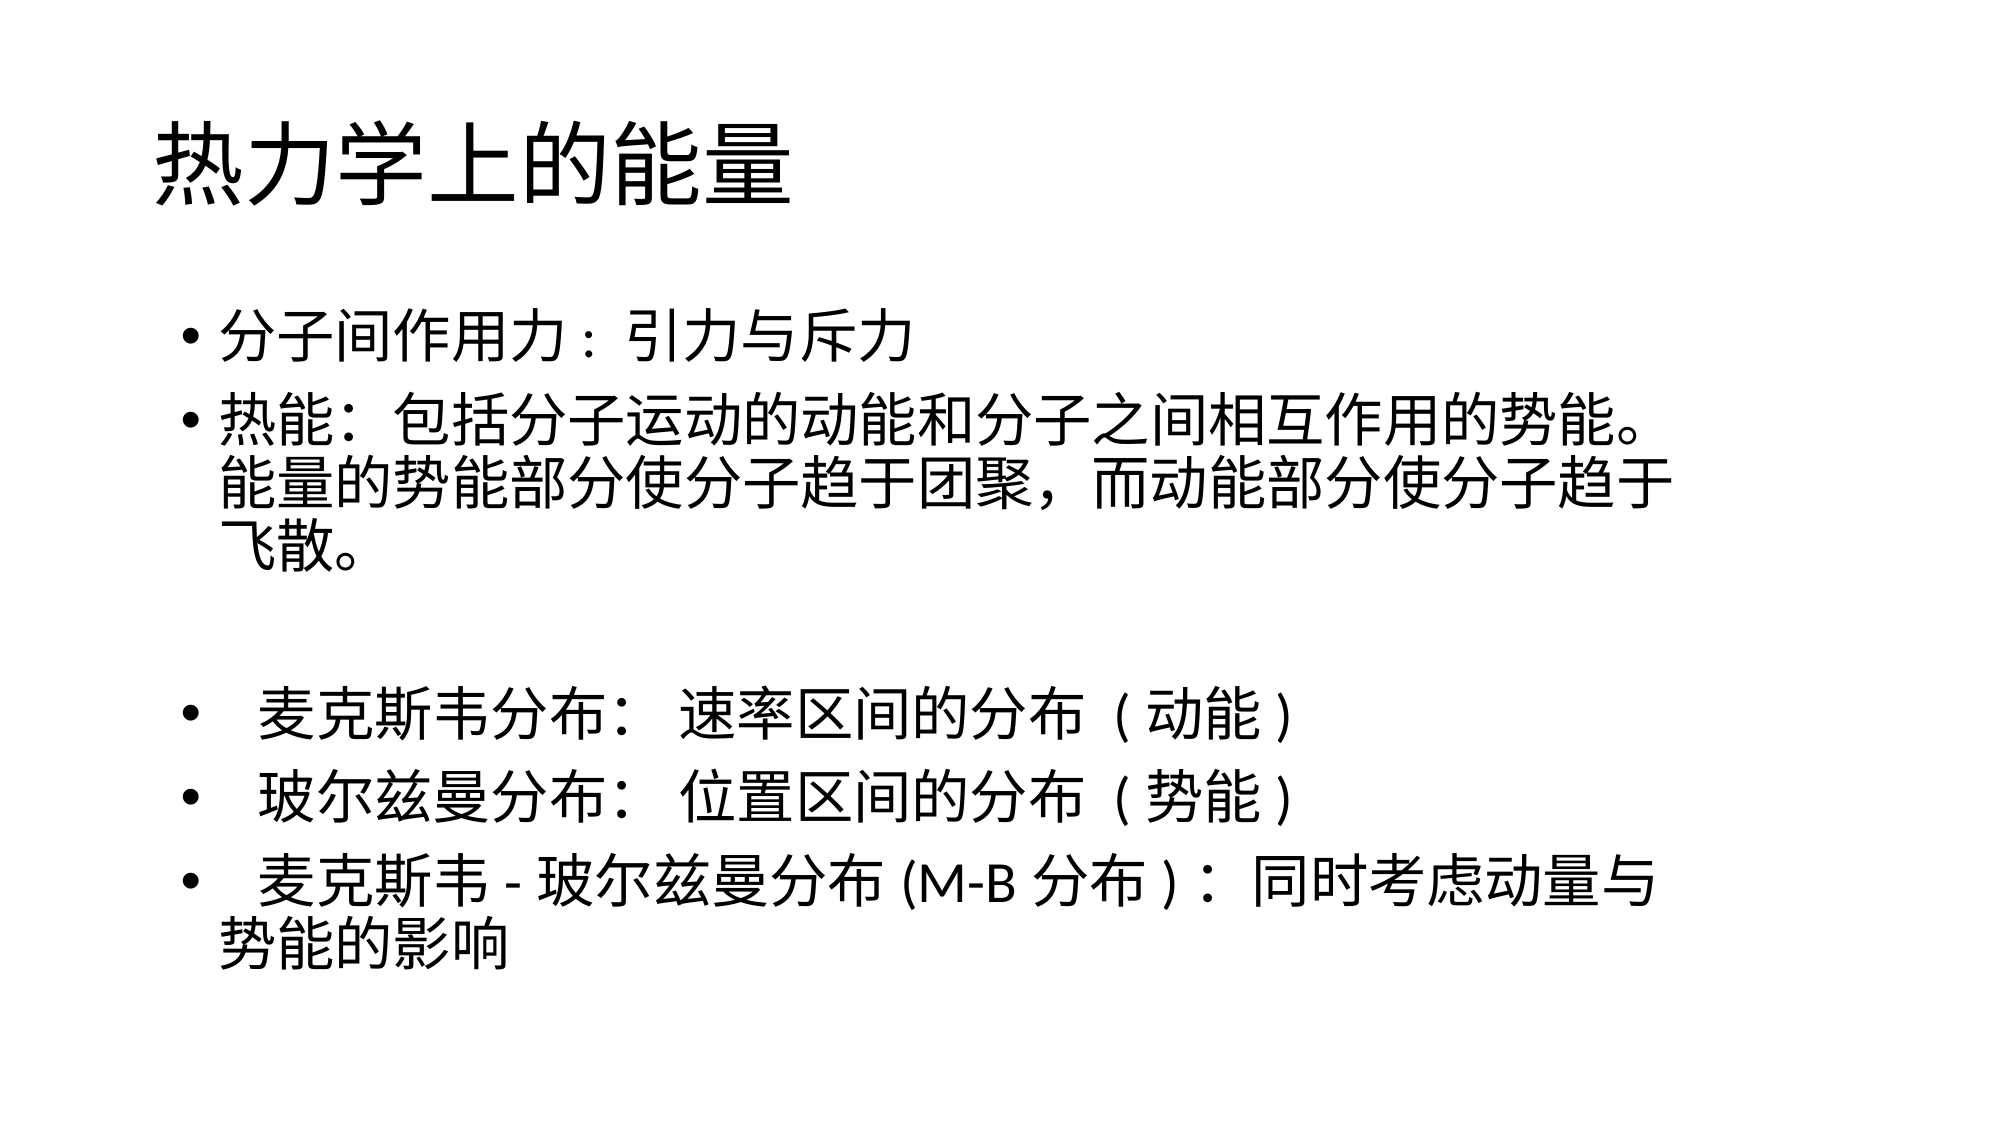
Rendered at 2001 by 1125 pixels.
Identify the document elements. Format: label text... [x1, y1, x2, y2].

title 热力学上的能量 [137, 59, 1863, 278]
list 分子间作用力: 引力与斥力 热能：包括分子运动的动能和分子之间相互作用的势能。 能量的势能部分使分子趋于团聚，而动能部分使分子趋于飞散。 麦克斯韦分布： 速率区间的分布 (动能) 玻尔兹曼分布： 位置区间的分布 (势能) 麦克斯韦-玻尔兹曼分布(M-B分布)：同时考虑动量与势能的影响 [165, 299, 1717, 1012]
